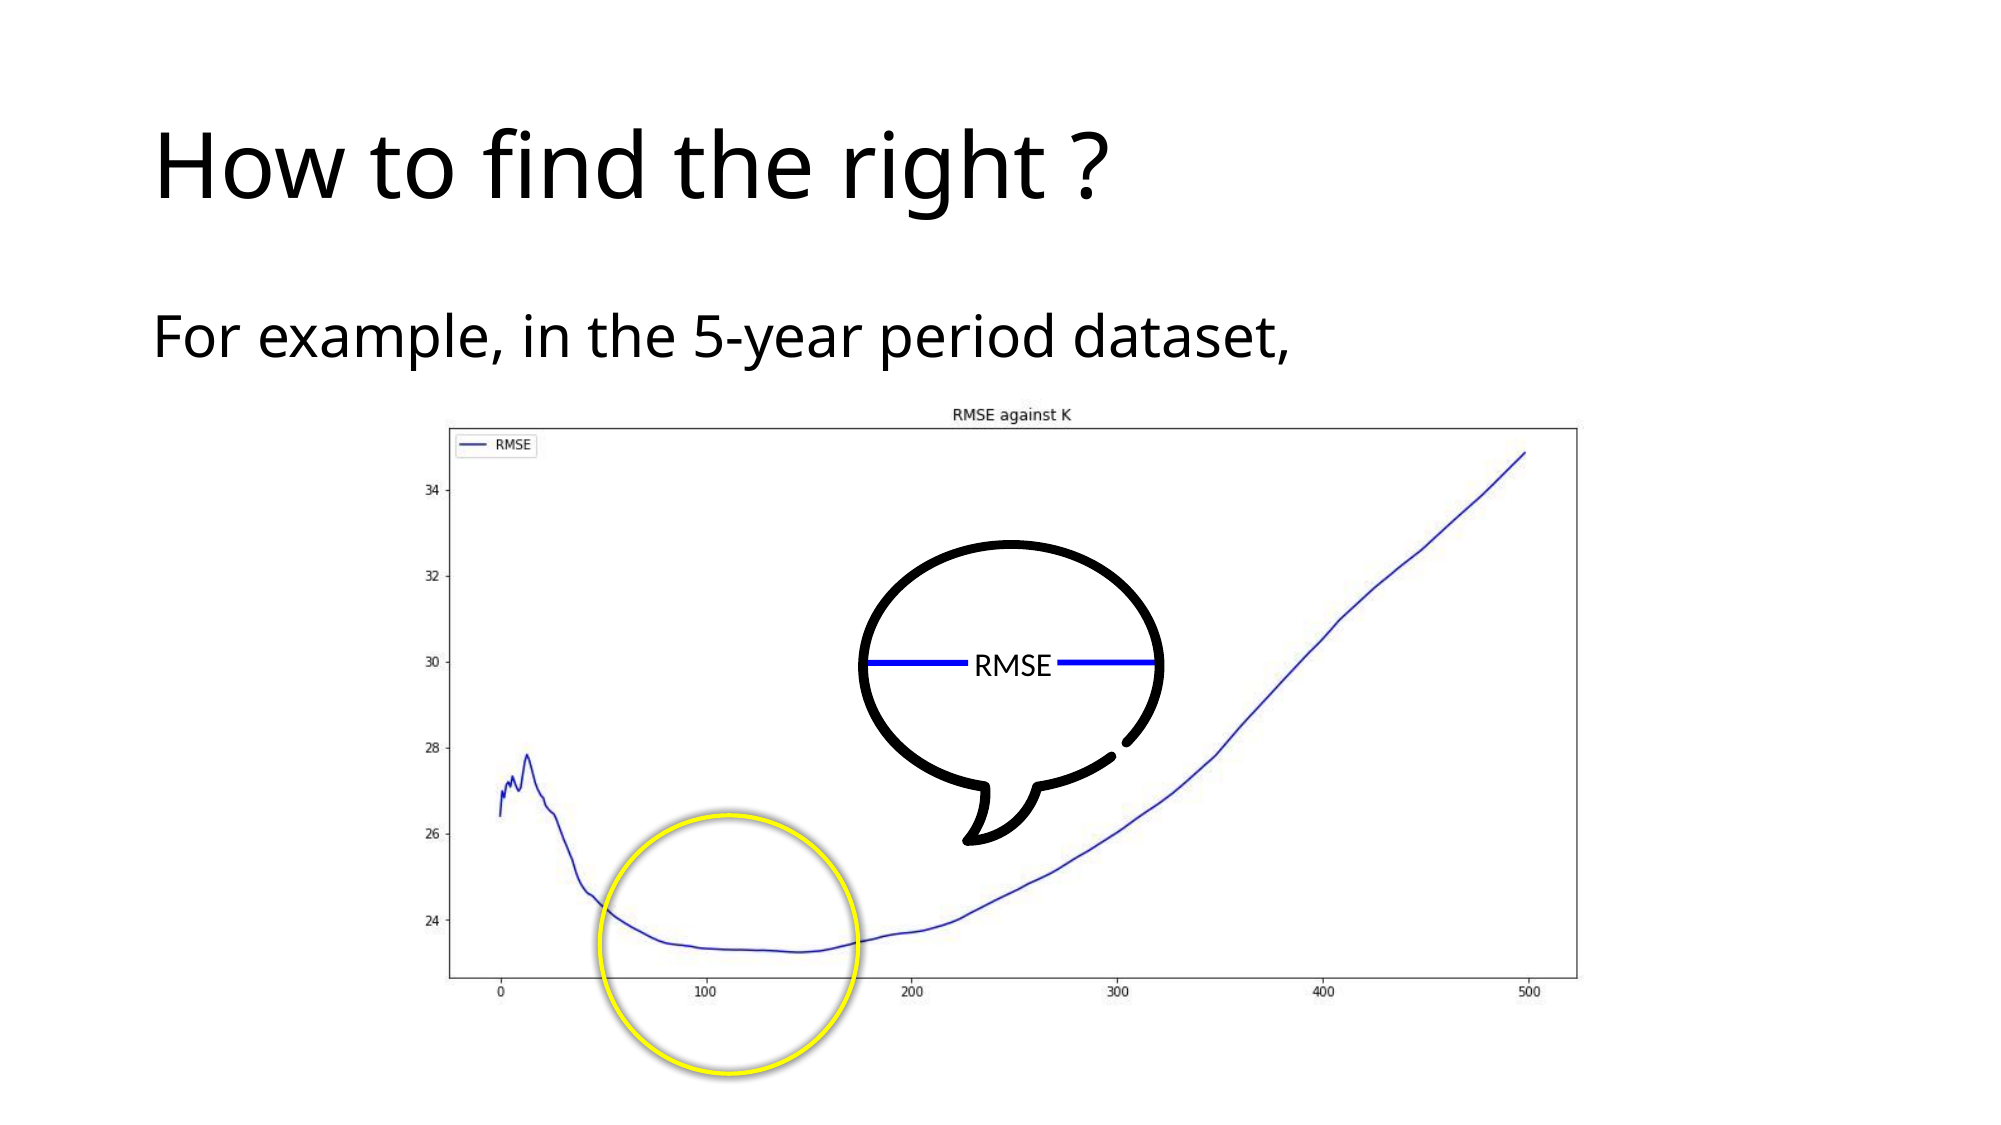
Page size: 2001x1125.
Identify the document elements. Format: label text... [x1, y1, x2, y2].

picture [415, 399, 1584, 1008]
list For example, in the 5-year period dataset, [137, 299, 1863, 1014]
text_box [616, 1008, 842, 1074]
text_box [858, 540, 1165, 846]
